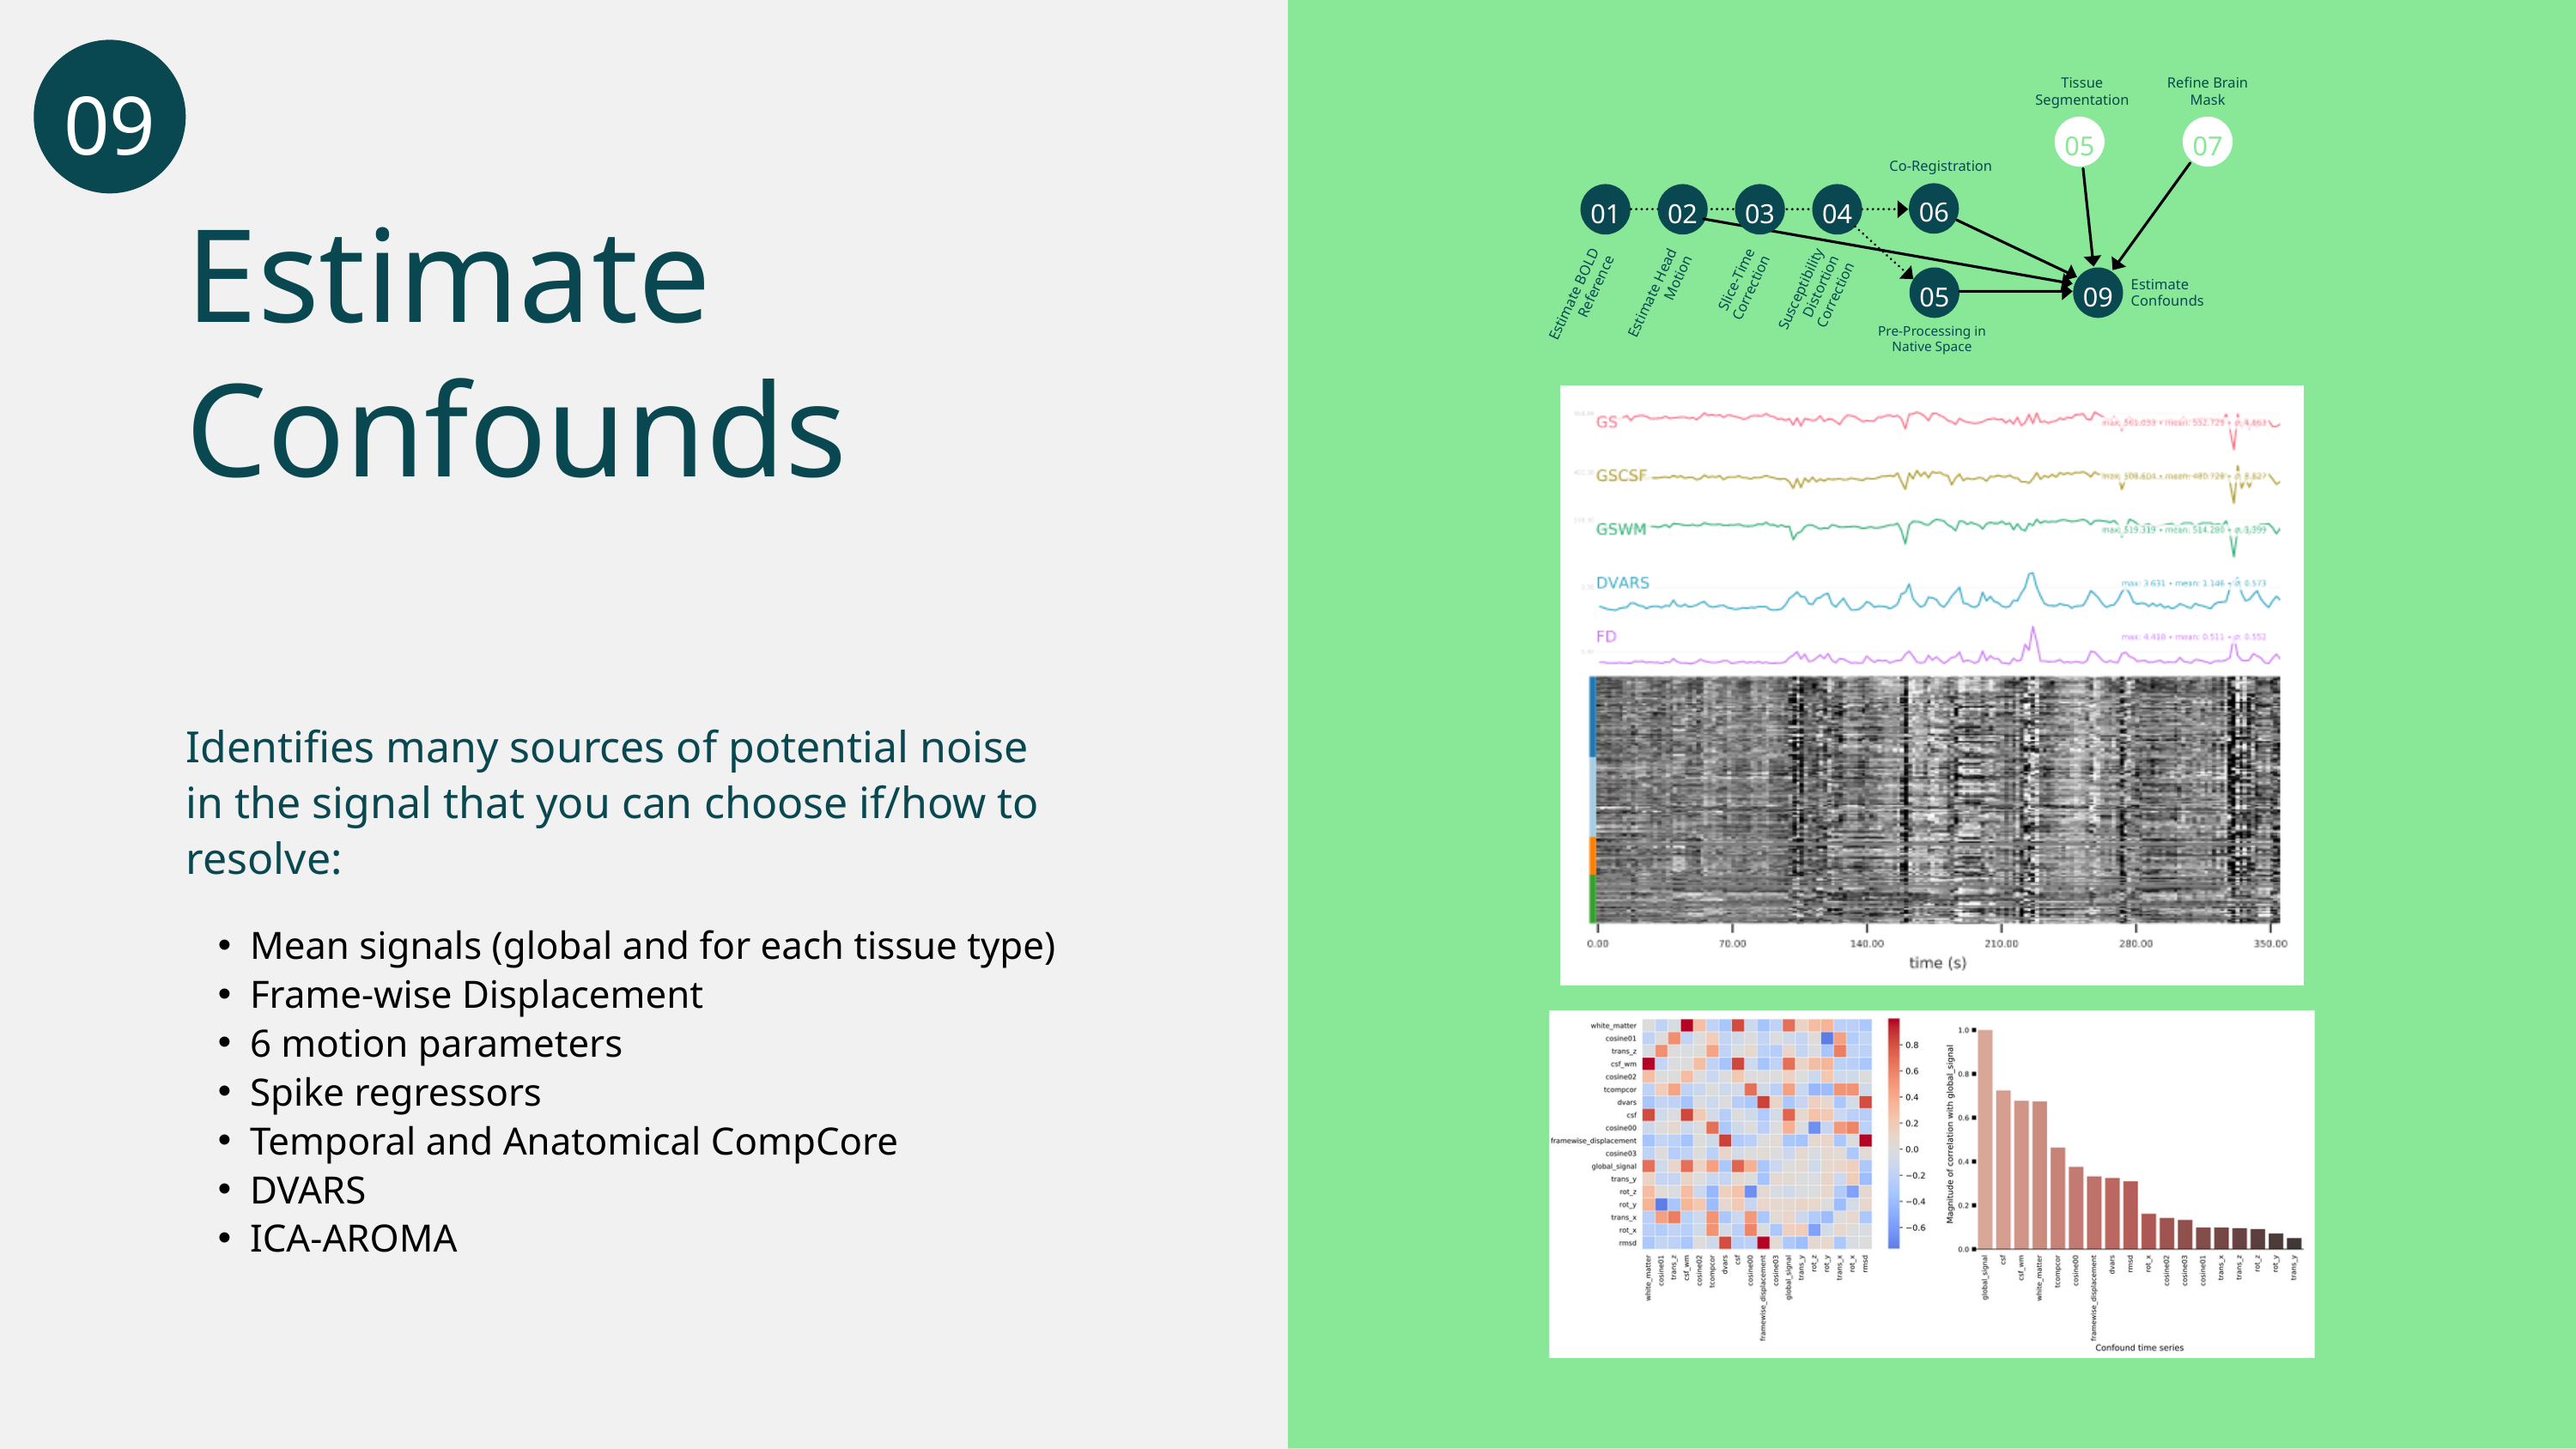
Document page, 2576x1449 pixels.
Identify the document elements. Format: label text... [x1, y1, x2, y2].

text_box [185, 193, 1037, 601]
text_box Pre-Processing in Native Space [1859, 322, 2005, 355]
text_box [2072, 267, 2123, 318]
text_box [1896, 200, 1904, 219]
picture [1560, 385, 2304, 985]
text_box Tissue Segmentation [2026, 73, 2137, 108]
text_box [1657, 184, 1709, 235]
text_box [1812, 184, 1863, 235]
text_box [33, 39, 186, 194]
text_box [1287, 0, 2576, 1449]
text_box Refine Brain Mask [2152, 73, 2263, 108]
text_box Co-Registration [1881, 156, 2001, 174]
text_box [2182, 116, 2233, 167]
text_box Estimate Confounds [2130, 275, 2250, 310]
text_box Slice-Time Correction [1692, 245, 1773, 367]
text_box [185, 718, 1058, 1304]
text_box Estimate Head Motion [1614, 245, 1696, 367]
text_box [2111, 174, 2183, 268]
picture [1548, 1010, 2315, 1358]
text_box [1735, 184, 1786, 235]
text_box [1908, 183, 1959, 234]
text_box [1963, 222, 2068, 281]
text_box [1580, 184, 1631, 235]
text_box [1964, 282, 2068, 300]
text_box [1899, 272, 1905, 279]
text_box Estimate BOLD Reference [1536, 245, 1618, 367]
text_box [2054, 116, 2105, 167]
text_box [2083, 175, 2102, 265]
text_box [1834, 242, 2068, 286]
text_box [1909, 267, 1960, 318]
text_box Susceptibility Distortion Correction [1761, 245, 1857, 374]
